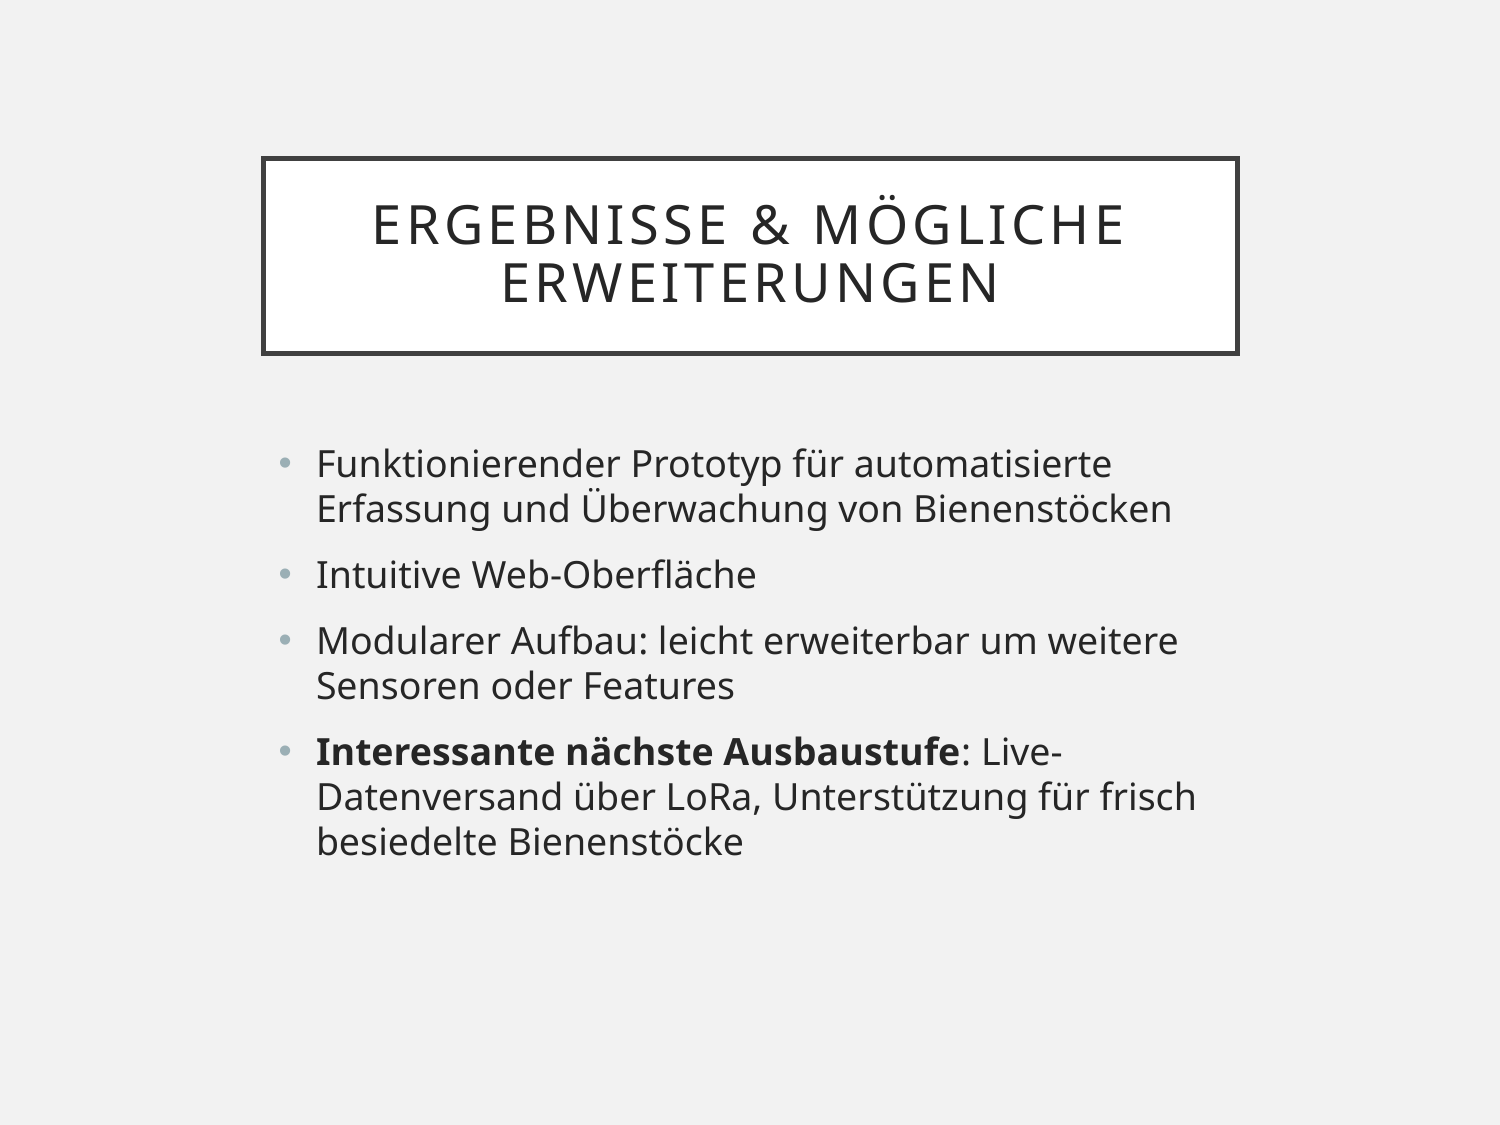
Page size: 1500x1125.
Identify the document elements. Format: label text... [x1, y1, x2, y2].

title Ergebnisse & mögliche erweiterungen [261, 156, 1240, 356]
list Funktionierender Prototyp für automatisierte Erfassung und Überwachung von Bienenstöcken Intuitive Web-Oberfläche Modularer Aufbau: leicht erweiterbar um weitere Sensoren oder Features Interessante nächste Ausbaustufe: Live-Datenversand über LoRa, Unterstützung für frisch besiedelte Bienenstöcke [263, 432, 1238, 942]
